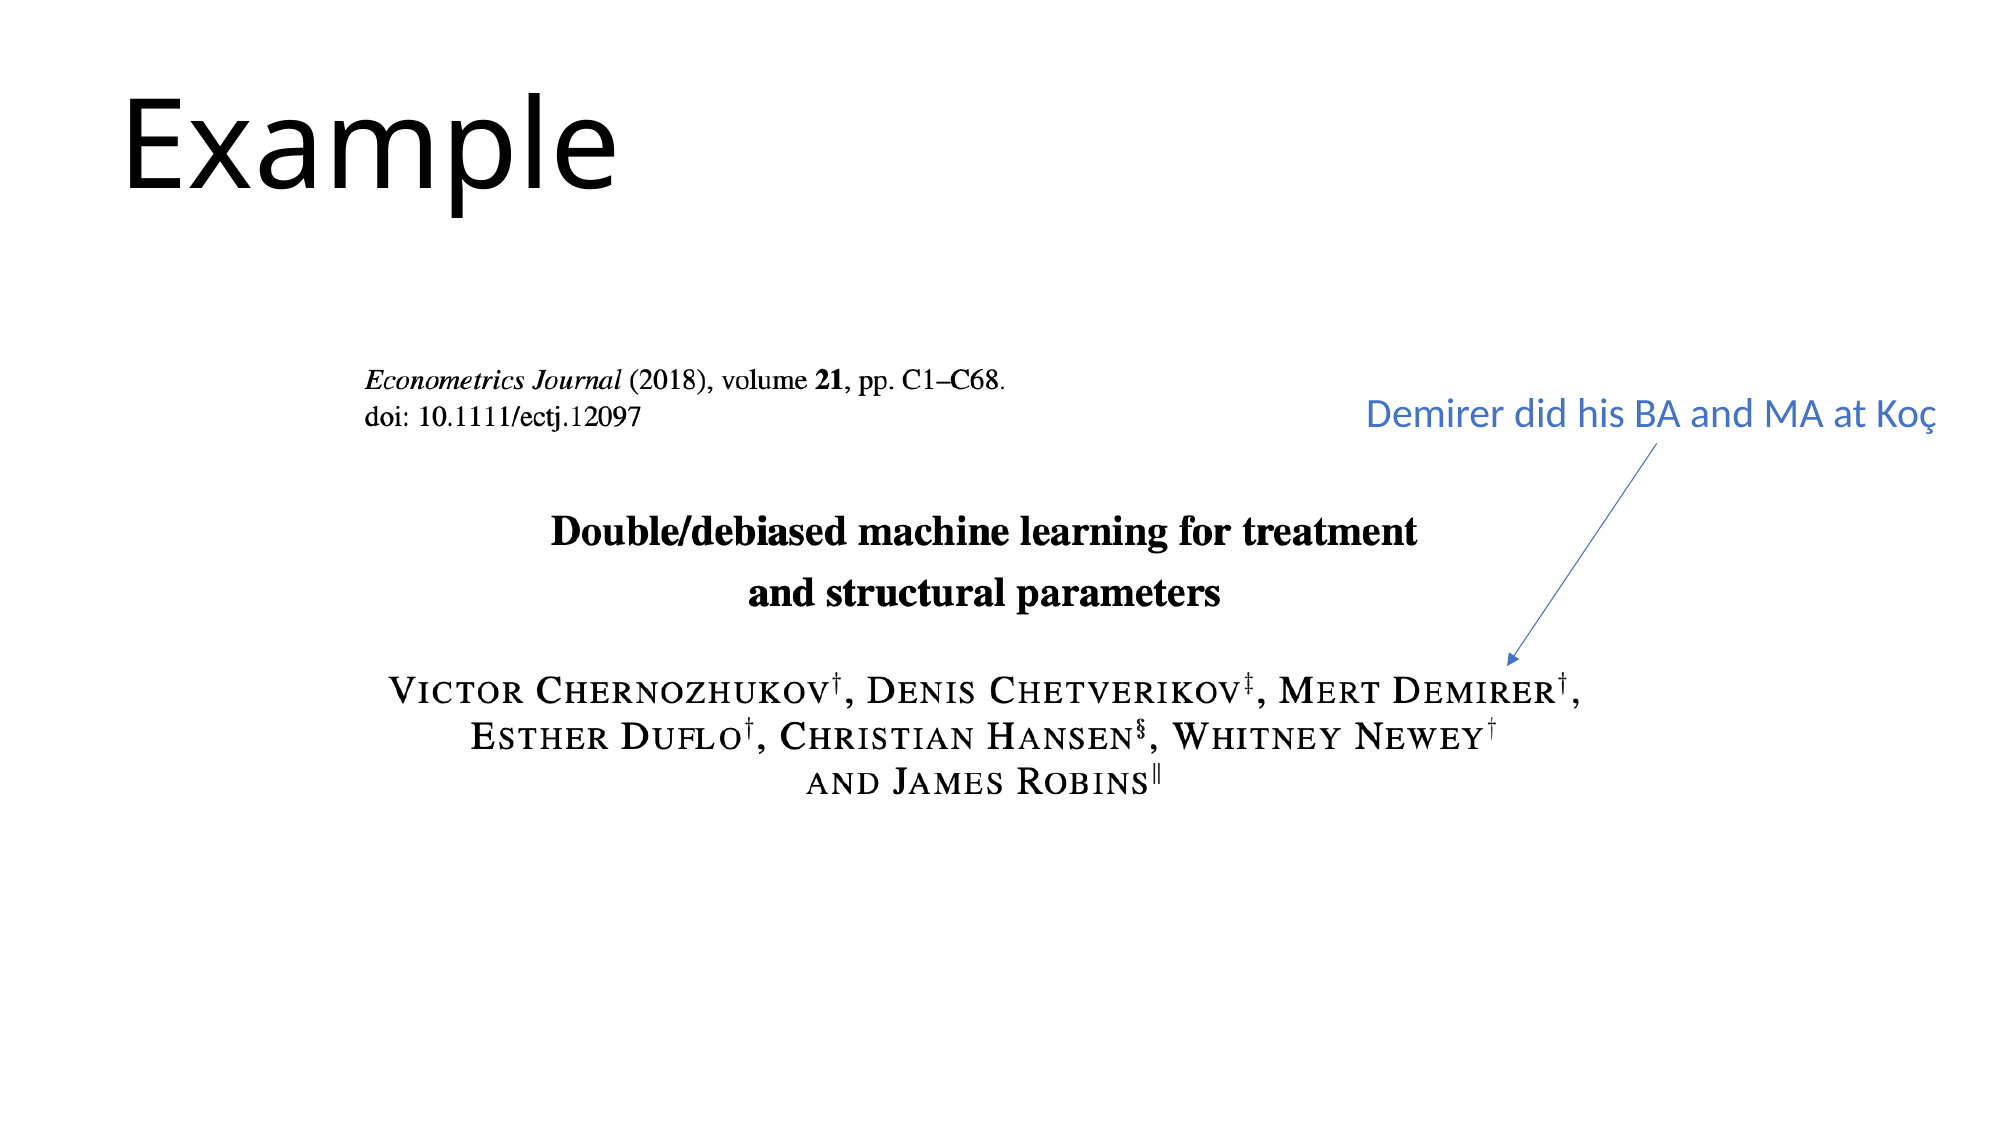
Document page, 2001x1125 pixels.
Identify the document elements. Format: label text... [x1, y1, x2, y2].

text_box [1507, 444, 1657, 667]
text_box Example [103, 5, 1829, 224]
text_box Demirer did his BA and MA at Koç [1619, 378, 1962, 444]
picture [343, 366, 1619, 816]
